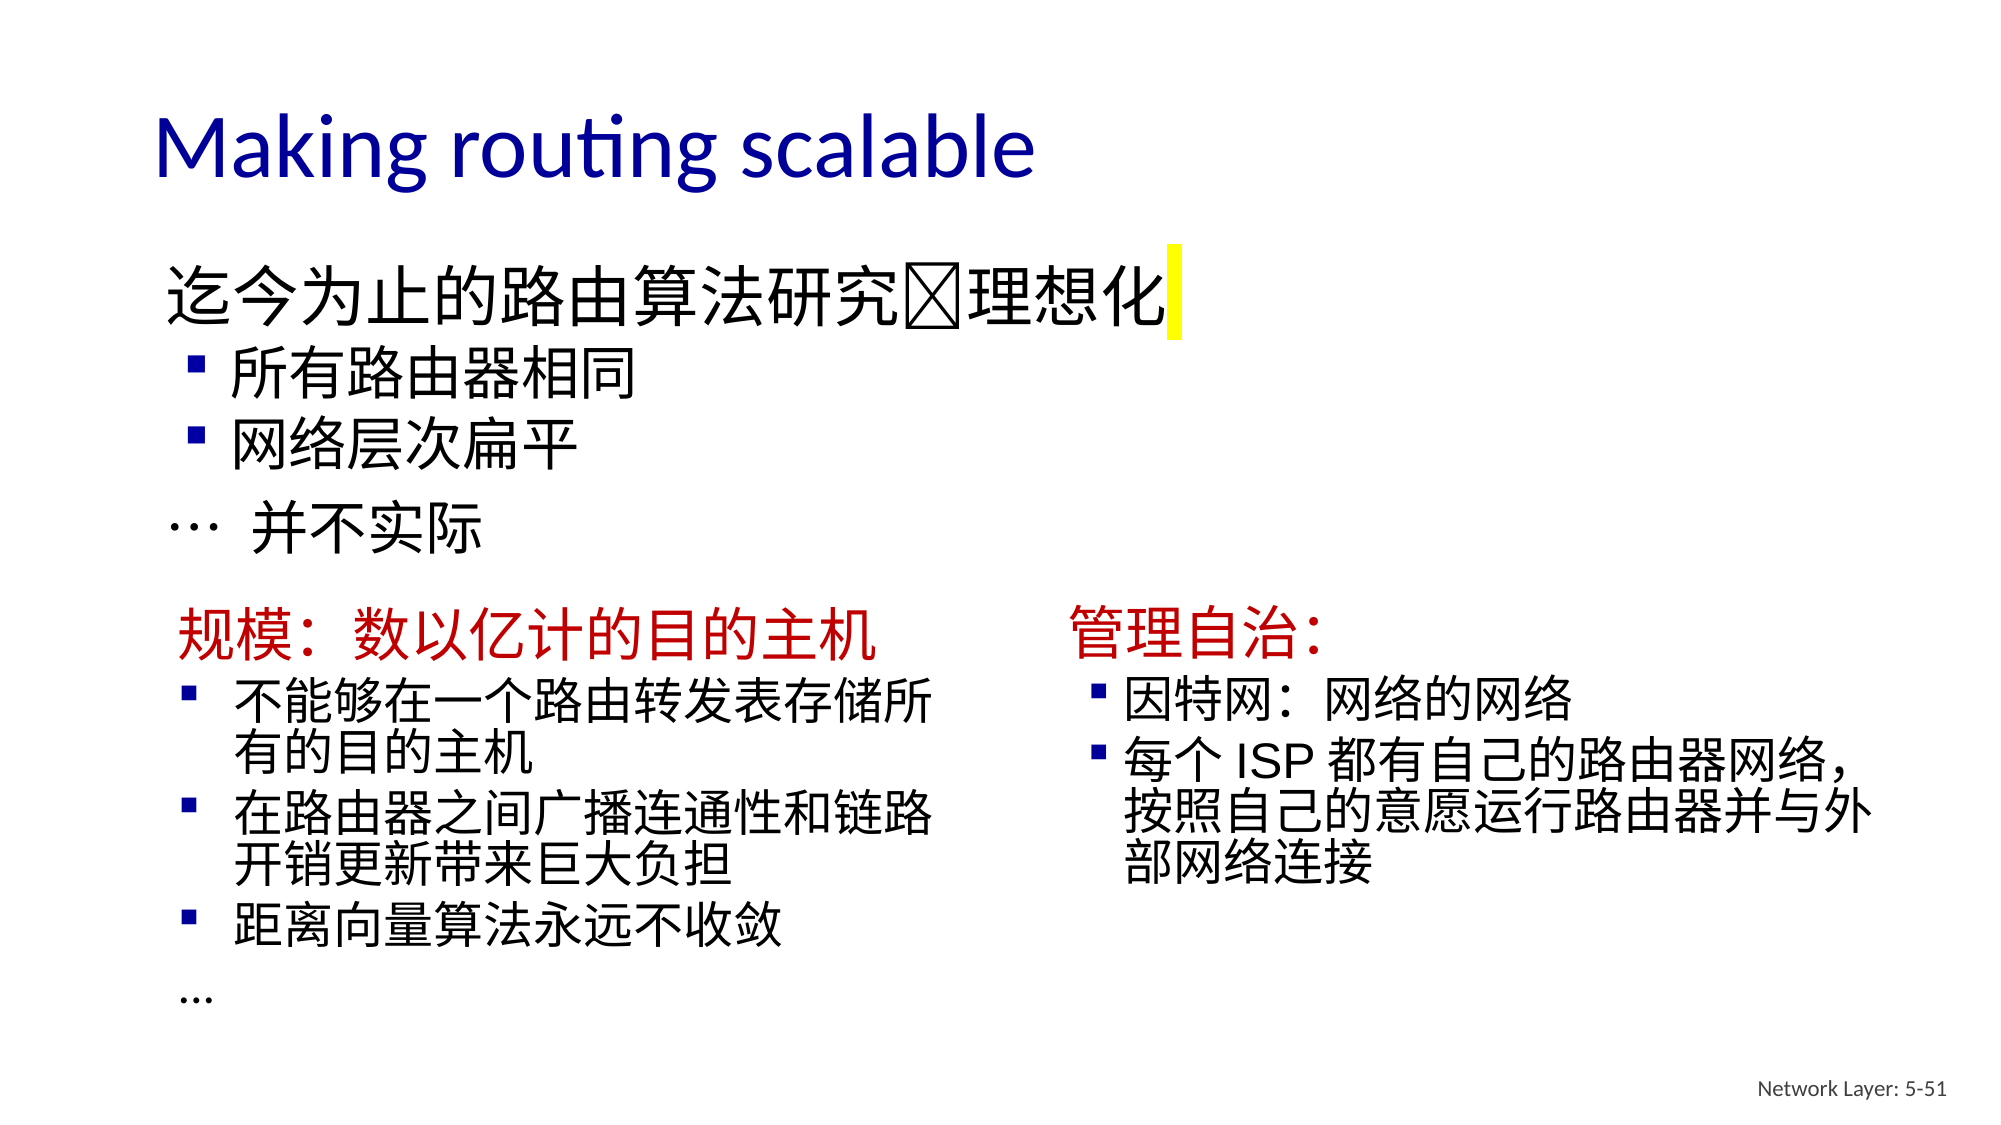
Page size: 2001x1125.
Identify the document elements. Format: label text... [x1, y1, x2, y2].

title Making routing scalable [137, 74, 1863, 221]
list 迄今为止的路由算法研究理想化 所有路由器相同 网络层次扁平 … 并不实际 [129, 256, 1855, 970]
text_box 规模：数以亿计的目的主机 不能够在一个路由转发表存储所有的目的主机 在路由器之间广播连通性和链路开销更新带来巨大负担 距离向量算法永远不收敛 ... [162, 601, 981, 974]
text_box 管理自治： 因特网：网络的网络 每个ISP都有自己的路由器网络，按照自己的意愿运行路由器并与外部网络连接 [1052, 599, 1932, 1013]
slide_number Network Layer: 5-51 [1512, 1056, 1963, 1117]
